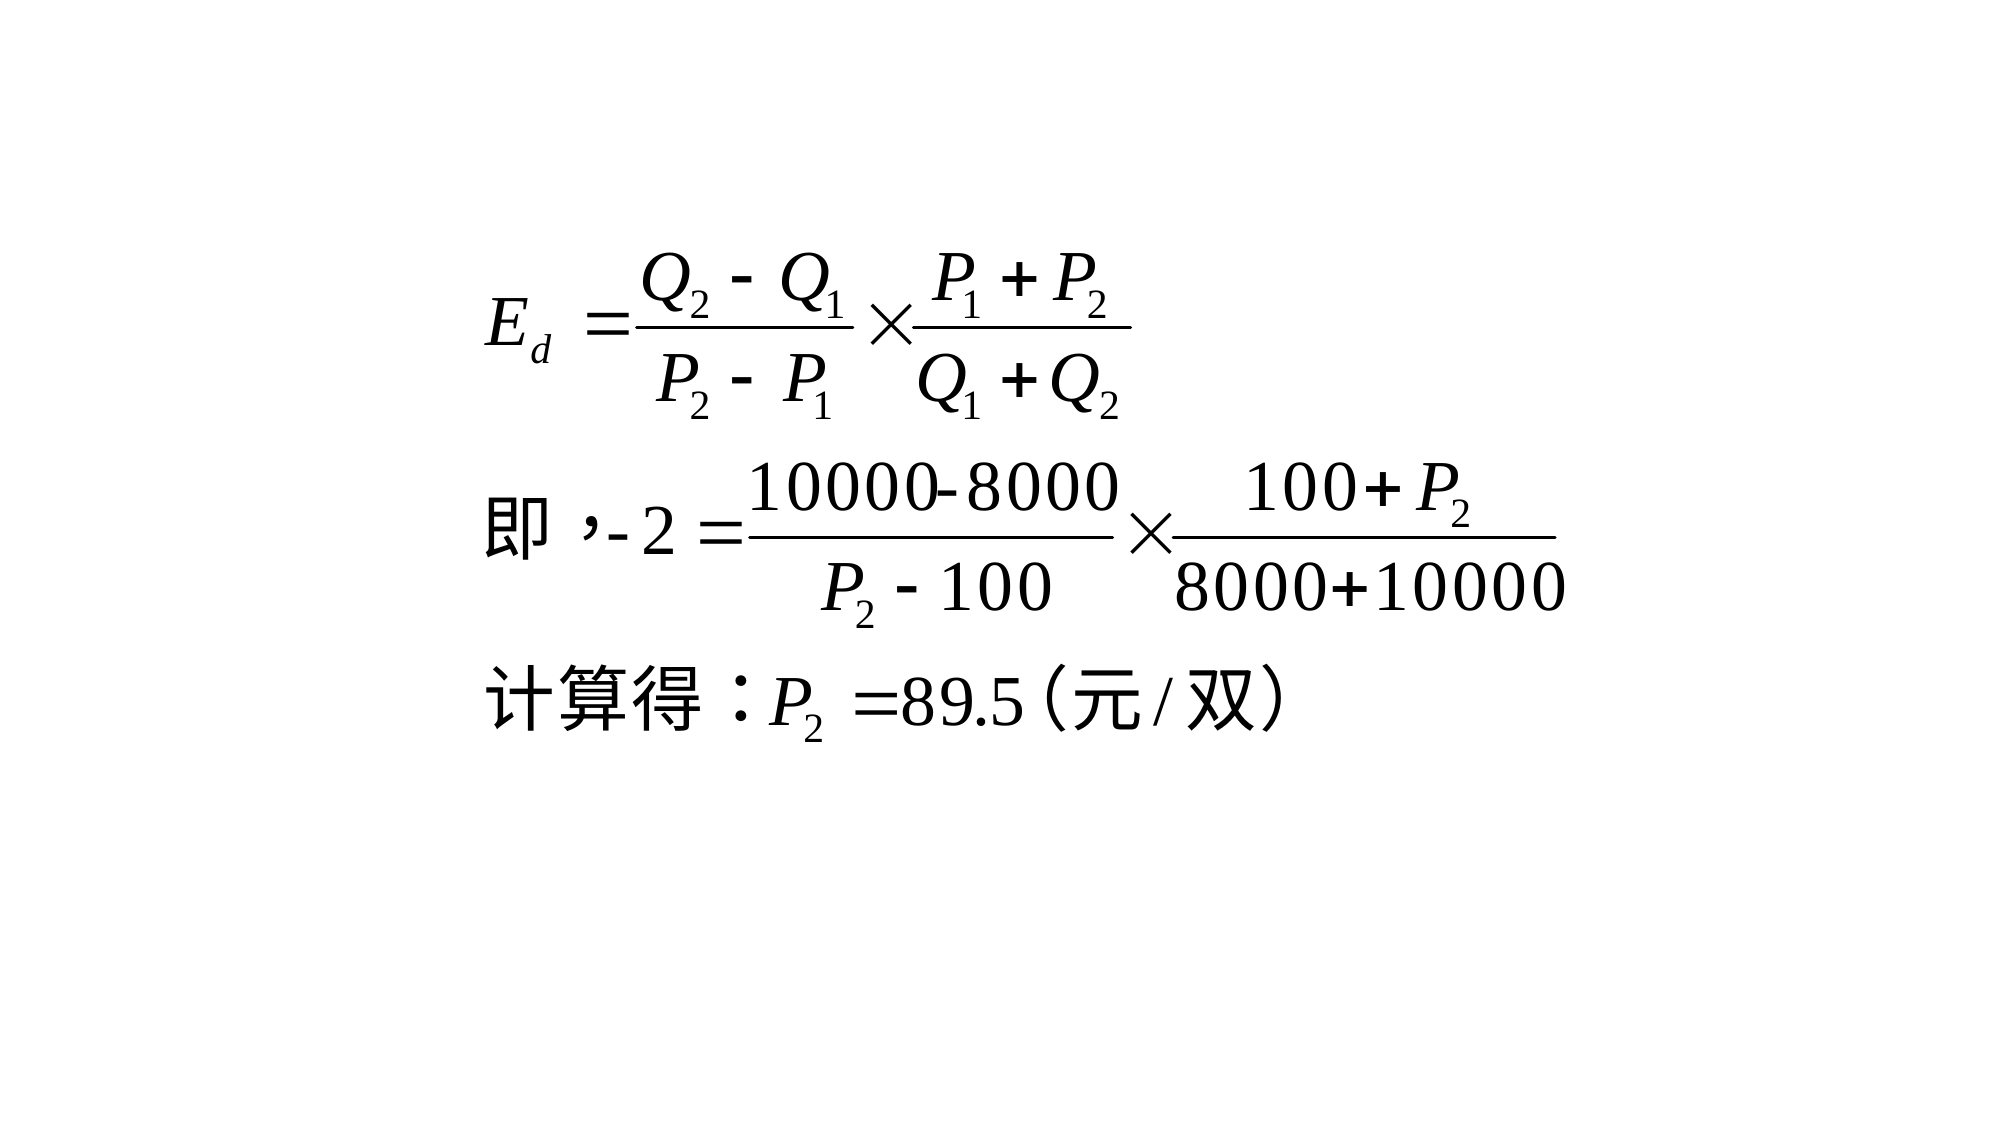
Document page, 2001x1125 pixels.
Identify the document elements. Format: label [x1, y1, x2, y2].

text_box [472, 232, 1570, 758]
